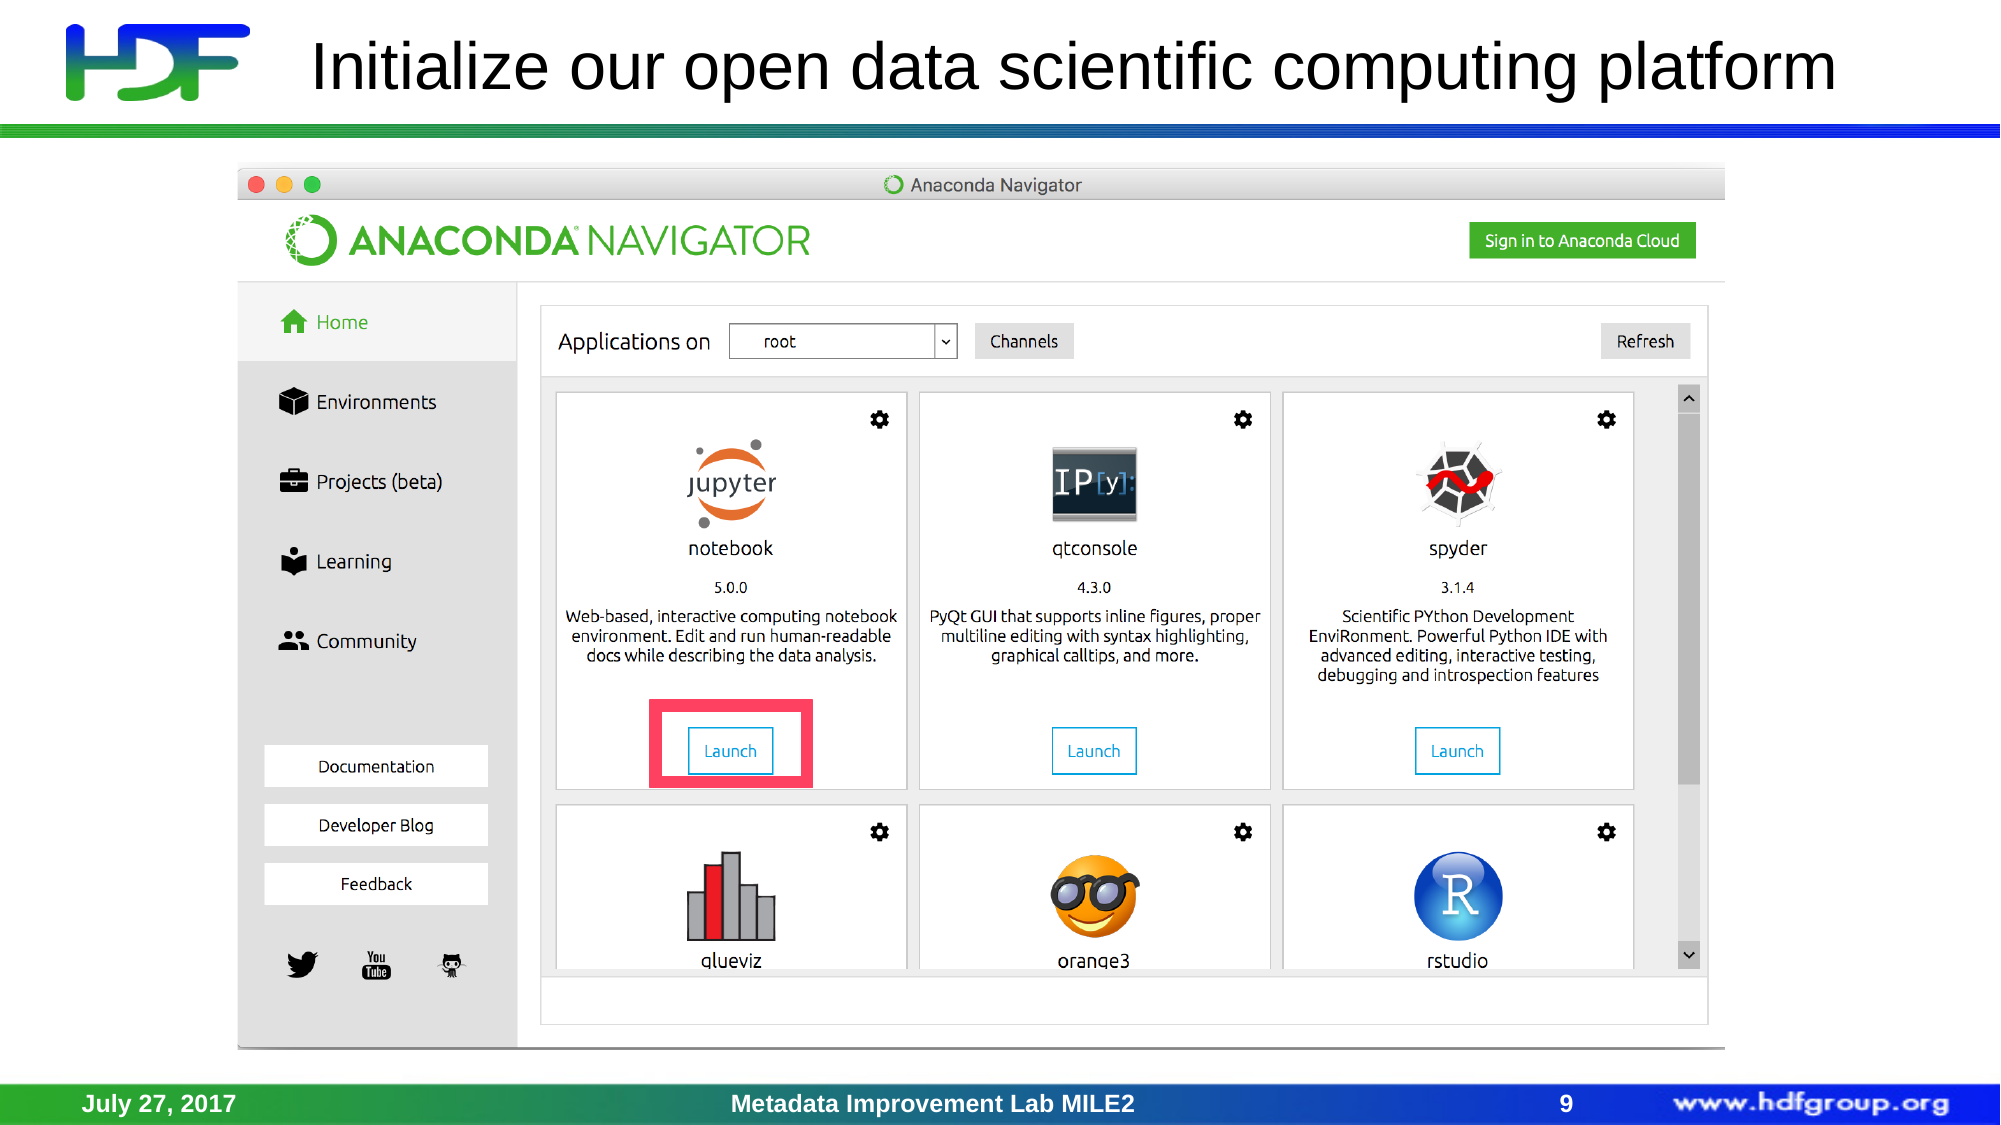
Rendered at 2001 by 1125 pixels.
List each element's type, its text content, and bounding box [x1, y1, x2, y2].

slide_number 8 [1483, 1087, 1651, 1125]
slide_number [66, 1087, 434, 1125]
picture [0, 0, 2000, 1125]
footer Metadata Improvement Lab MILE2 [499, 1087, 1367, 1125]
title Initialize our open data scientific computing platform [249, 0, 1900, 125]
